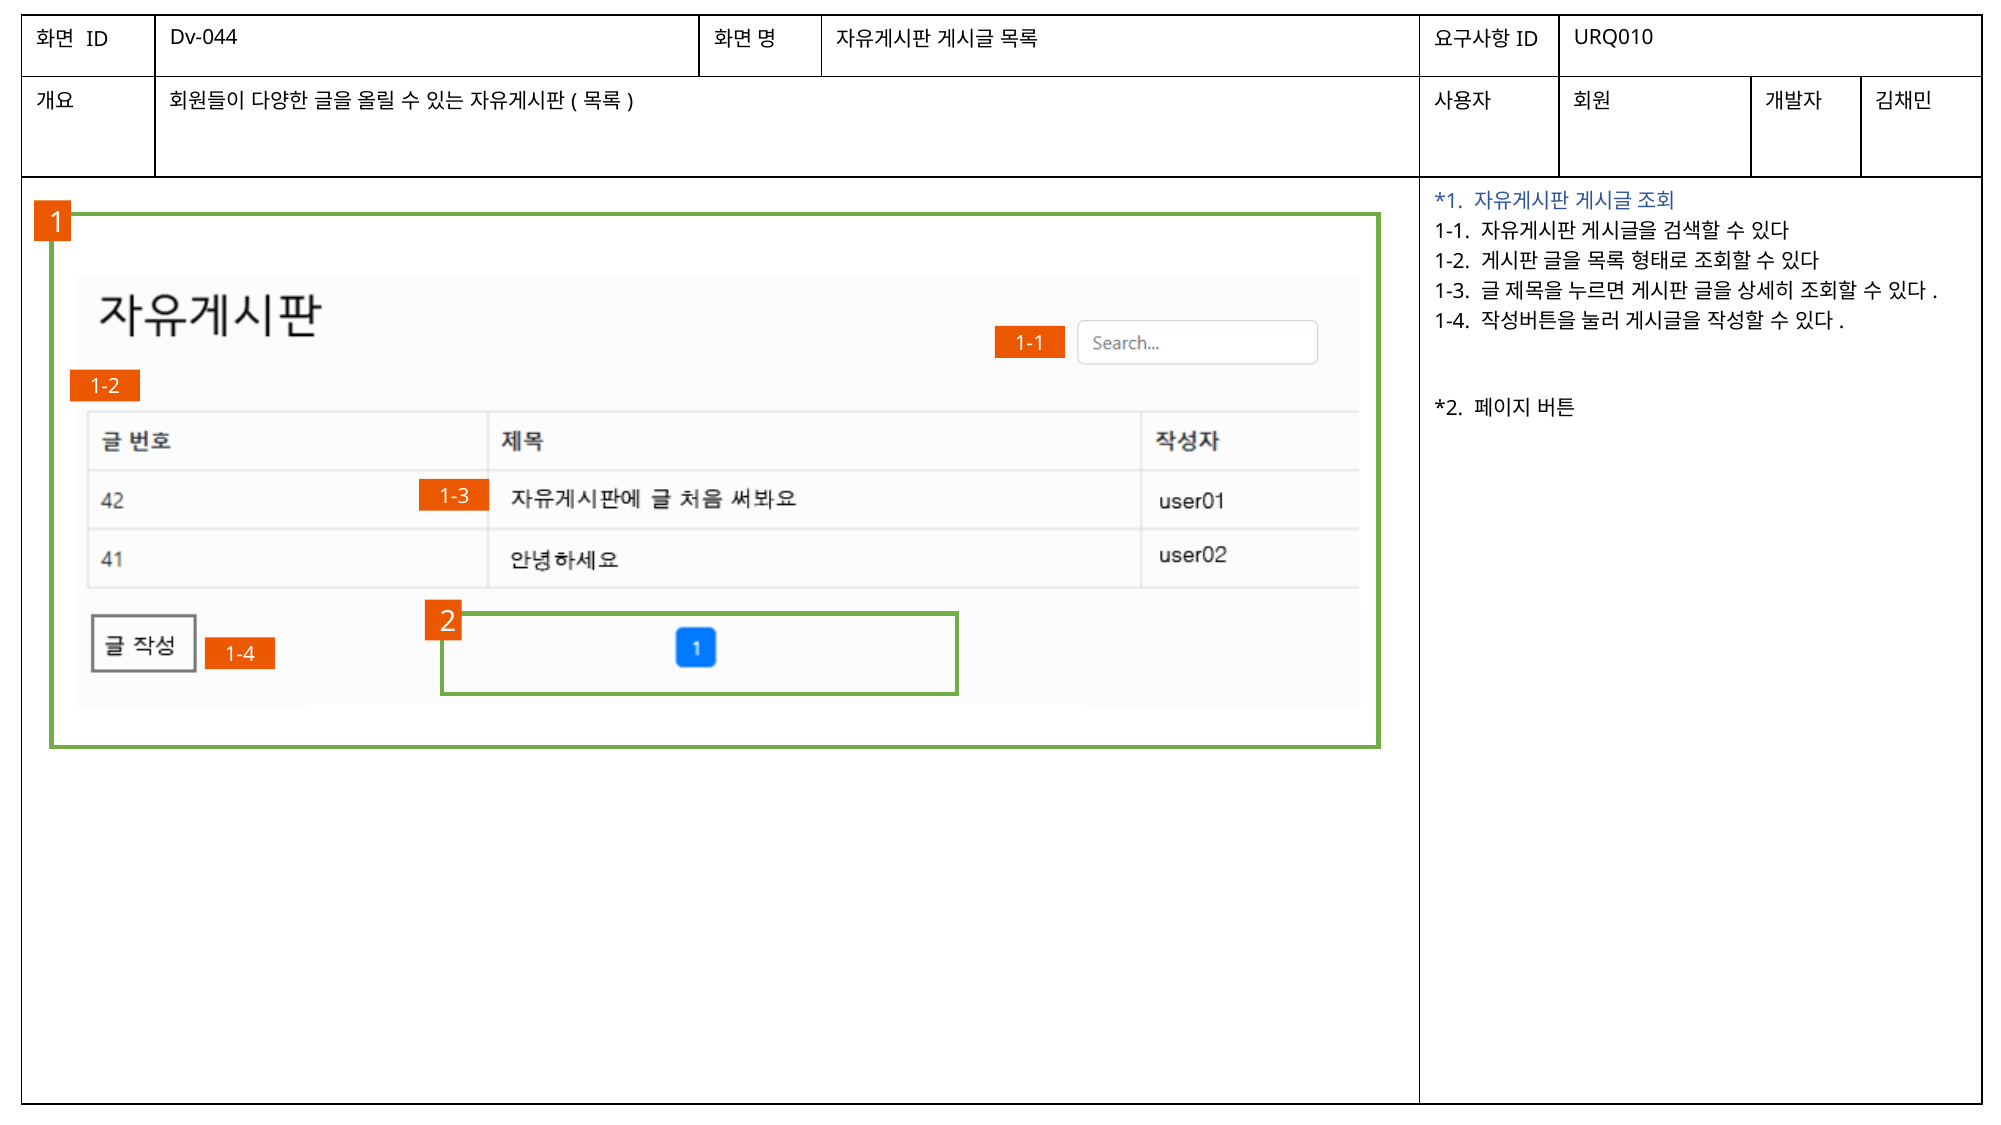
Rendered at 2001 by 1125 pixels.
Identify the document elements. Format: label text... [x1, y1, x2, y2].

table_header 요구사항ID [1420, 16, 1558, 76]
picture [74, 275, 1361, 706]
table_cell 김채민 [1862, 77, 1981, 176]
table_header 화면 명 [700, 16, 821, 76]
table_header Dv-044 [156, 16, 698, 76]
text_box 1 [33, 199, 72, 242]
table_cell *1. 자유게시판 게시글 조회 1-1. 자유게시판 게시글을 검색할 수 있다 1-2. 게시판 글을 목록 형태로 조회할 수 있다 1-3. 글 제목을 누르면 게시판 글을 상세히 조회할 수 있다. 1-4. 작성버튼을 눌러 게시글을 작성할 수 있다. *2. 페이지 버튼 [1420, 178, 1981, 1103]
table_header URQ010 [1560, 16, 1981, 76]
table_cell 회원 [1560, 77, 1750, 176]
text_box [50, 213, 1379, 748]
table_cell 사용자 [1420, 77, 1558, 176]
table_header 자유게시판 게시글 목록 [822, 16, 1419, 76]
table_cell 개발자 [1752, 77, 1860, 176]
table_cell 개요 [22, 77, 154, 176]
table_cell [22, 178, 1419, 1103]
table_cell 회원들이 다양한 글을 올릴 수 있는 자유게시판(목록) [156, 77, 1419, 176]
table_header 화면 ID [22, 16, 154, 76]
